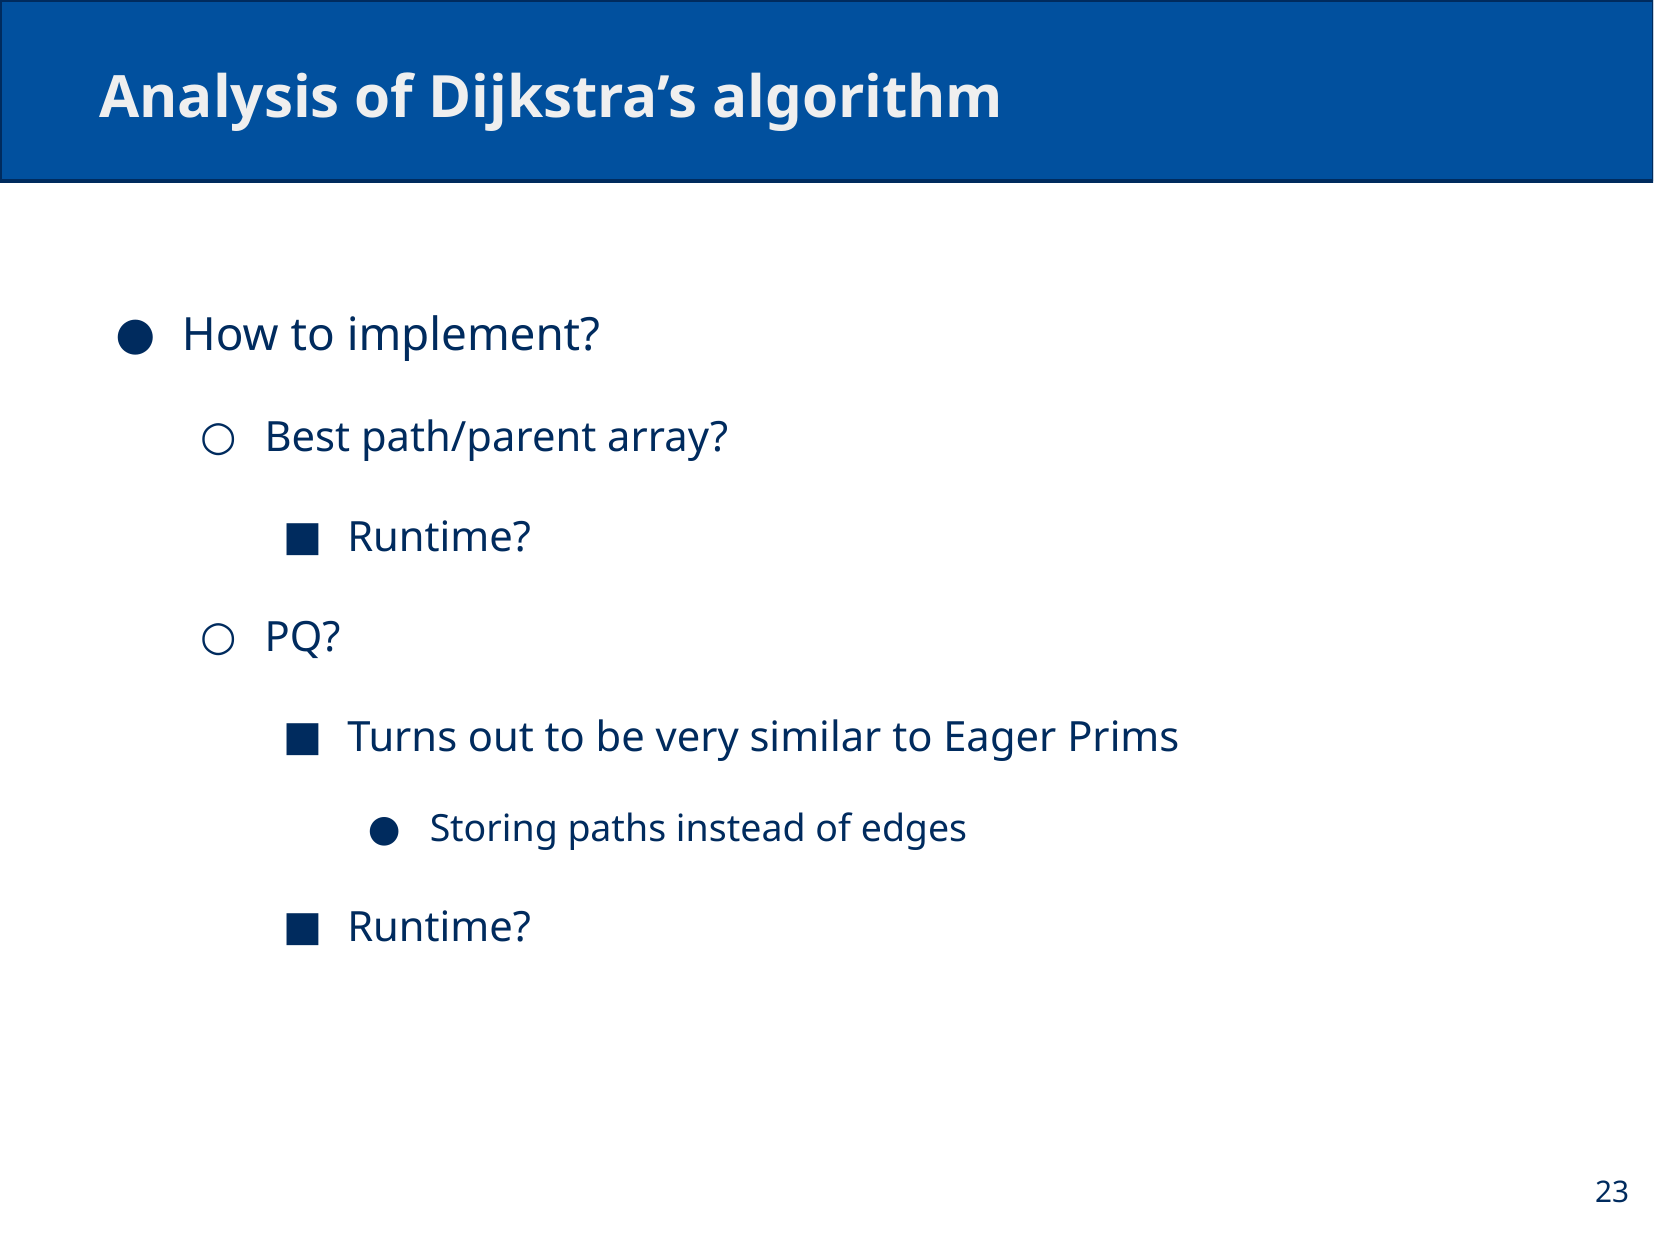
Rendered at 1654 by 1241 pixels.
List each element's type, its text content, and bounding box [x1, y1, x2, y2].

slide_number 23 [1546, 1145, 1647, 1241]
title Analysis of Dijkstra’s algorithm [82, 36, 1571, 146]
list How to implement? Best path/parent array? Runtime? PQ? Turns out to be very similar to Eager Prims Storing paths instead of edges Runtime? [82, 232, 1571, 1188]
